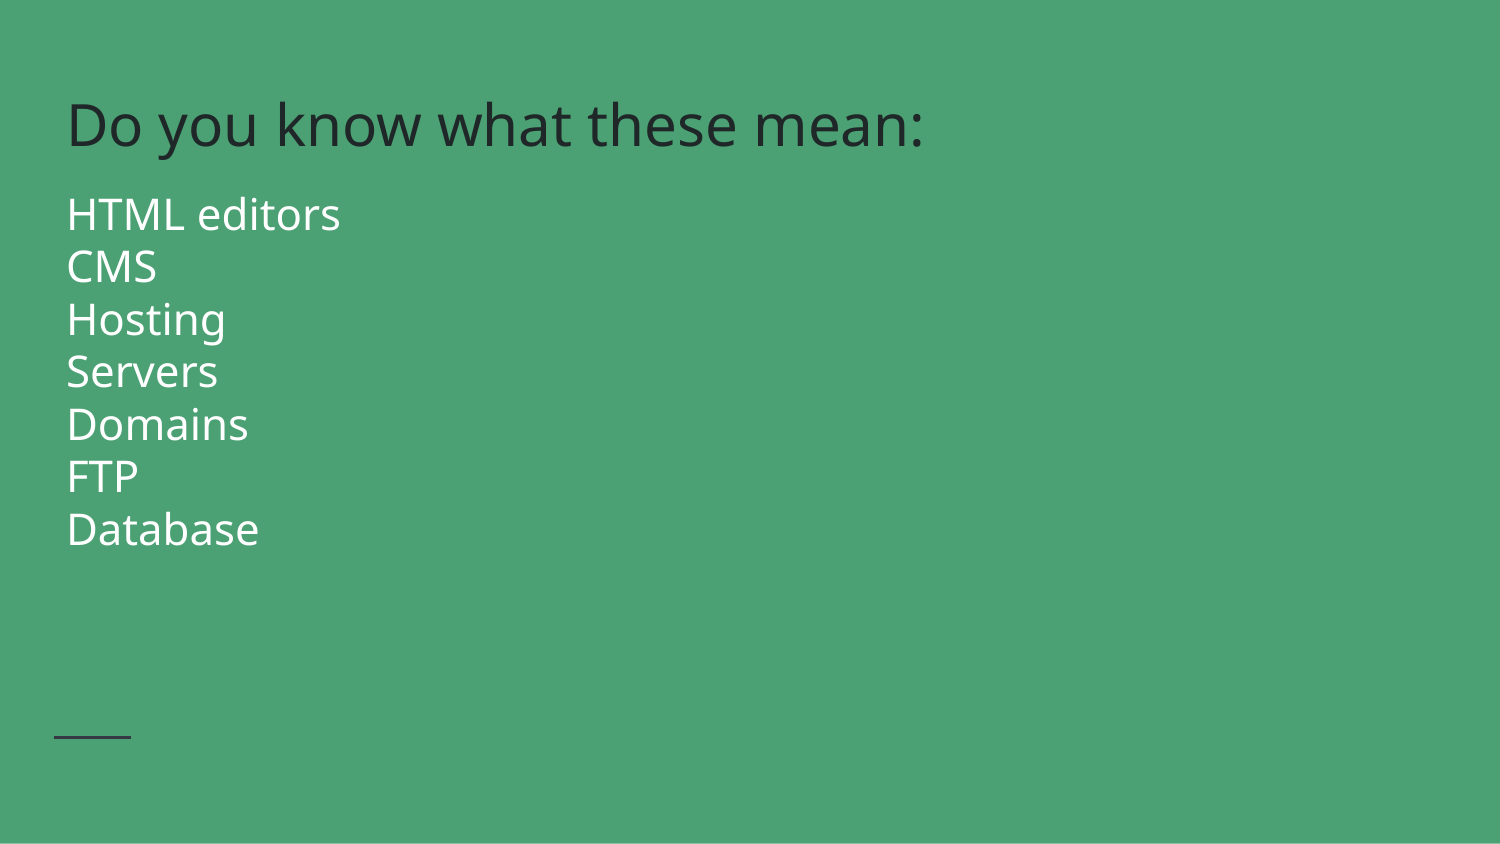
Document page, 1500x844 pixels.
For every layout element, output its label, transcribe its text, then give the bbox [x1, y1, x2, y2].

title Do you know what these mean: [51, 72, 1449, 167]
subtitle HTML editors CMS Hosting Servers Domains FTP Database [51, 171, 967, 673]
